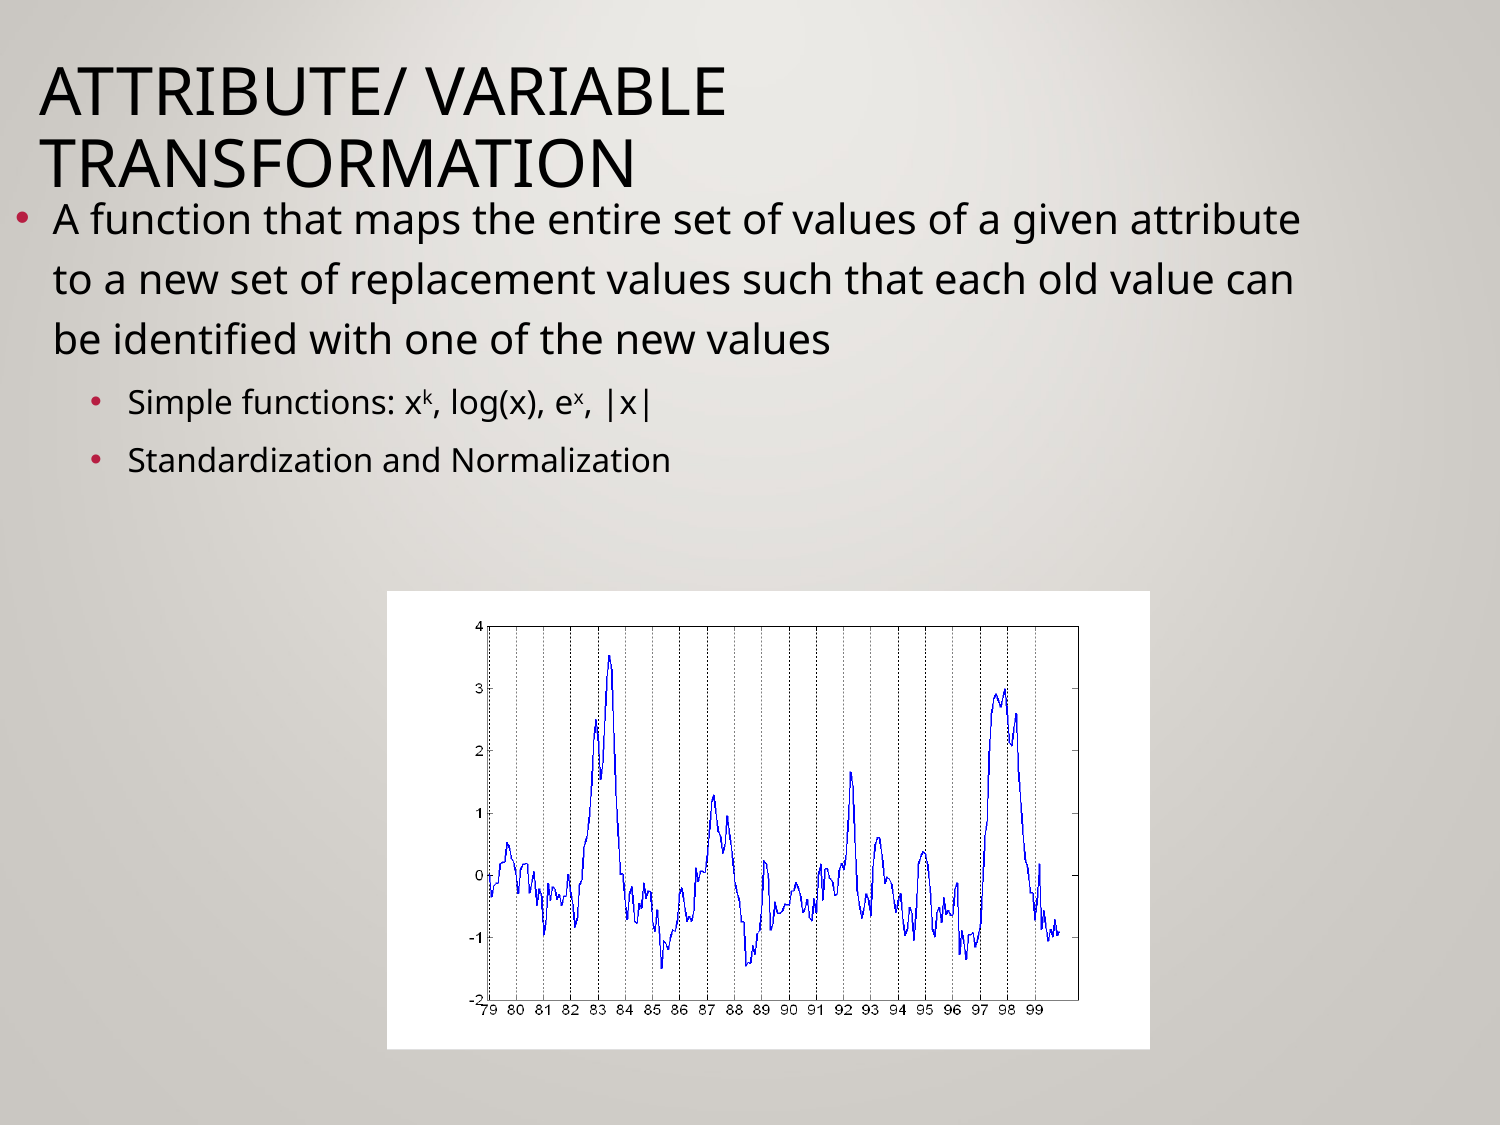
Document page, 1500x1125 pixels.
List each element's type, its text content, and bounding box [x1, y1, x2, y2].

list A function that maps the entire set of values of a given attribute to a new set of replacement values such that each old value can be identified with one of the new values Simple functions: xk, log(x), ex, |x| Standardization and Normalization [0, 174, 1365, 1025]
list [387, 590, 1151, 1051]
title ATTRIBUTE/ VARIABLE TRANSFORMATION [24, 50, 1308, 174]
picture [0, 0, 1500, 1125]
